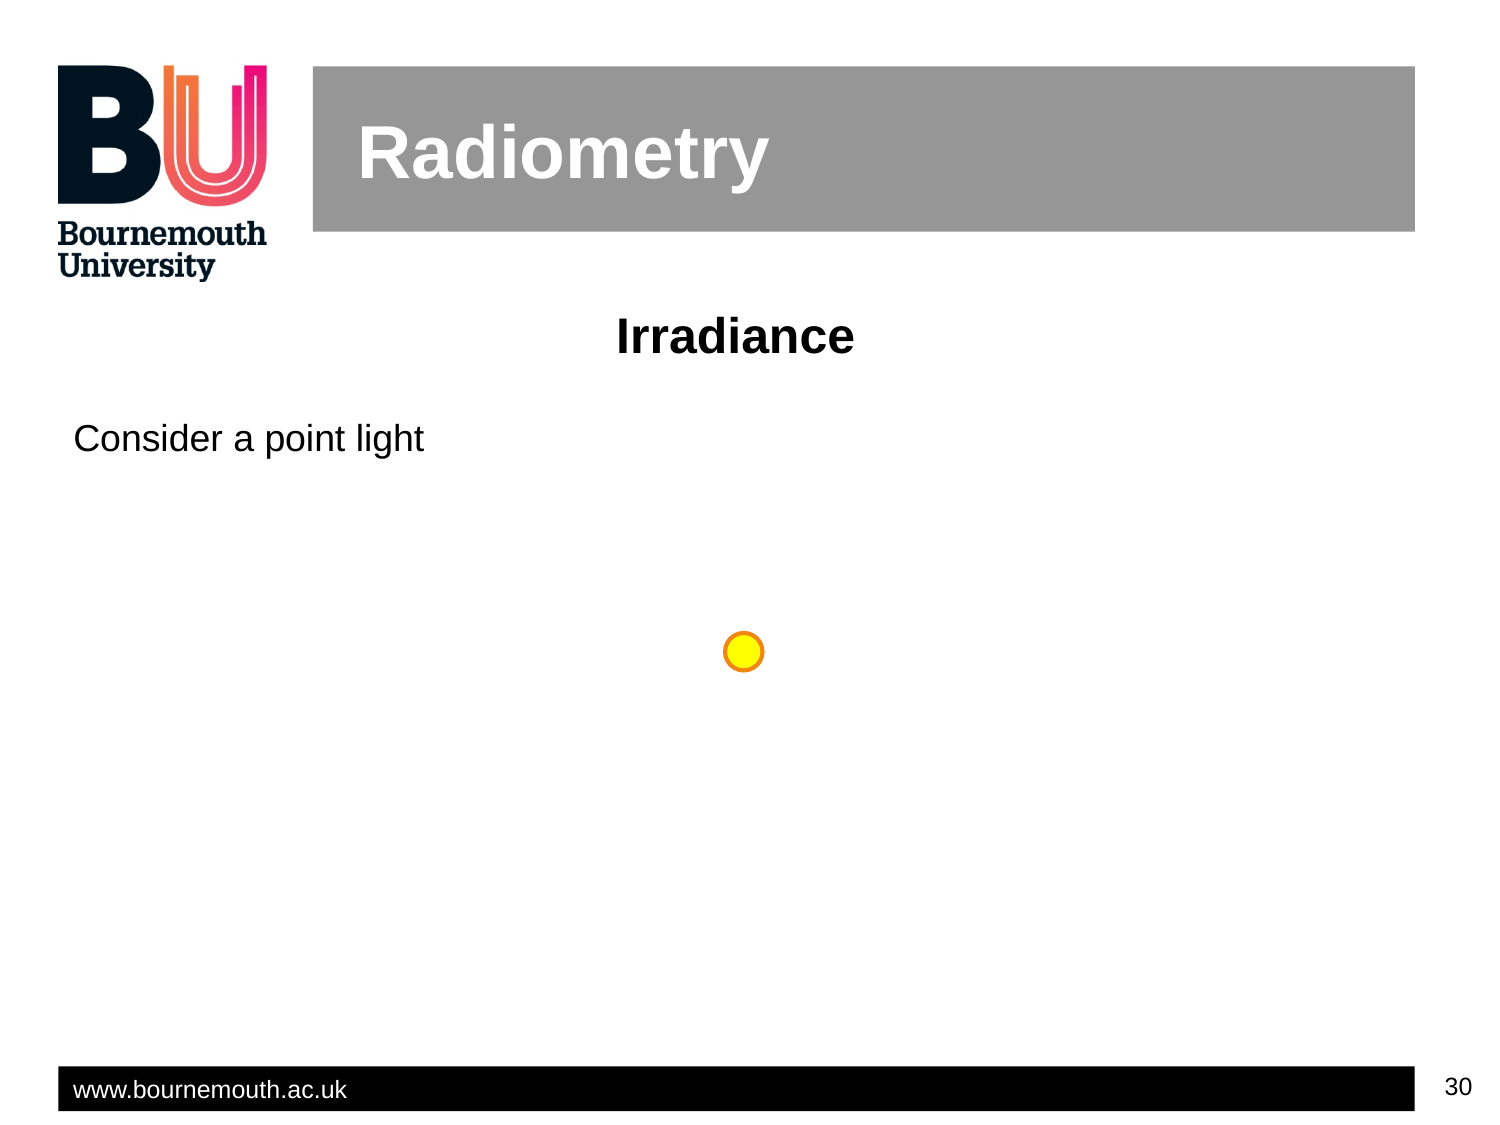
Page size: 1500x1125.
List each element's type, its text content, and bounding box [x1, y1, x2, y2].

picture [58, 58, 274, 282]
title Radiometry [312, 66, 1416, 232]
text_box [722, 630, 765, 673]
list Irradiance Consider a point light [58, 302, 1414, 1066]
